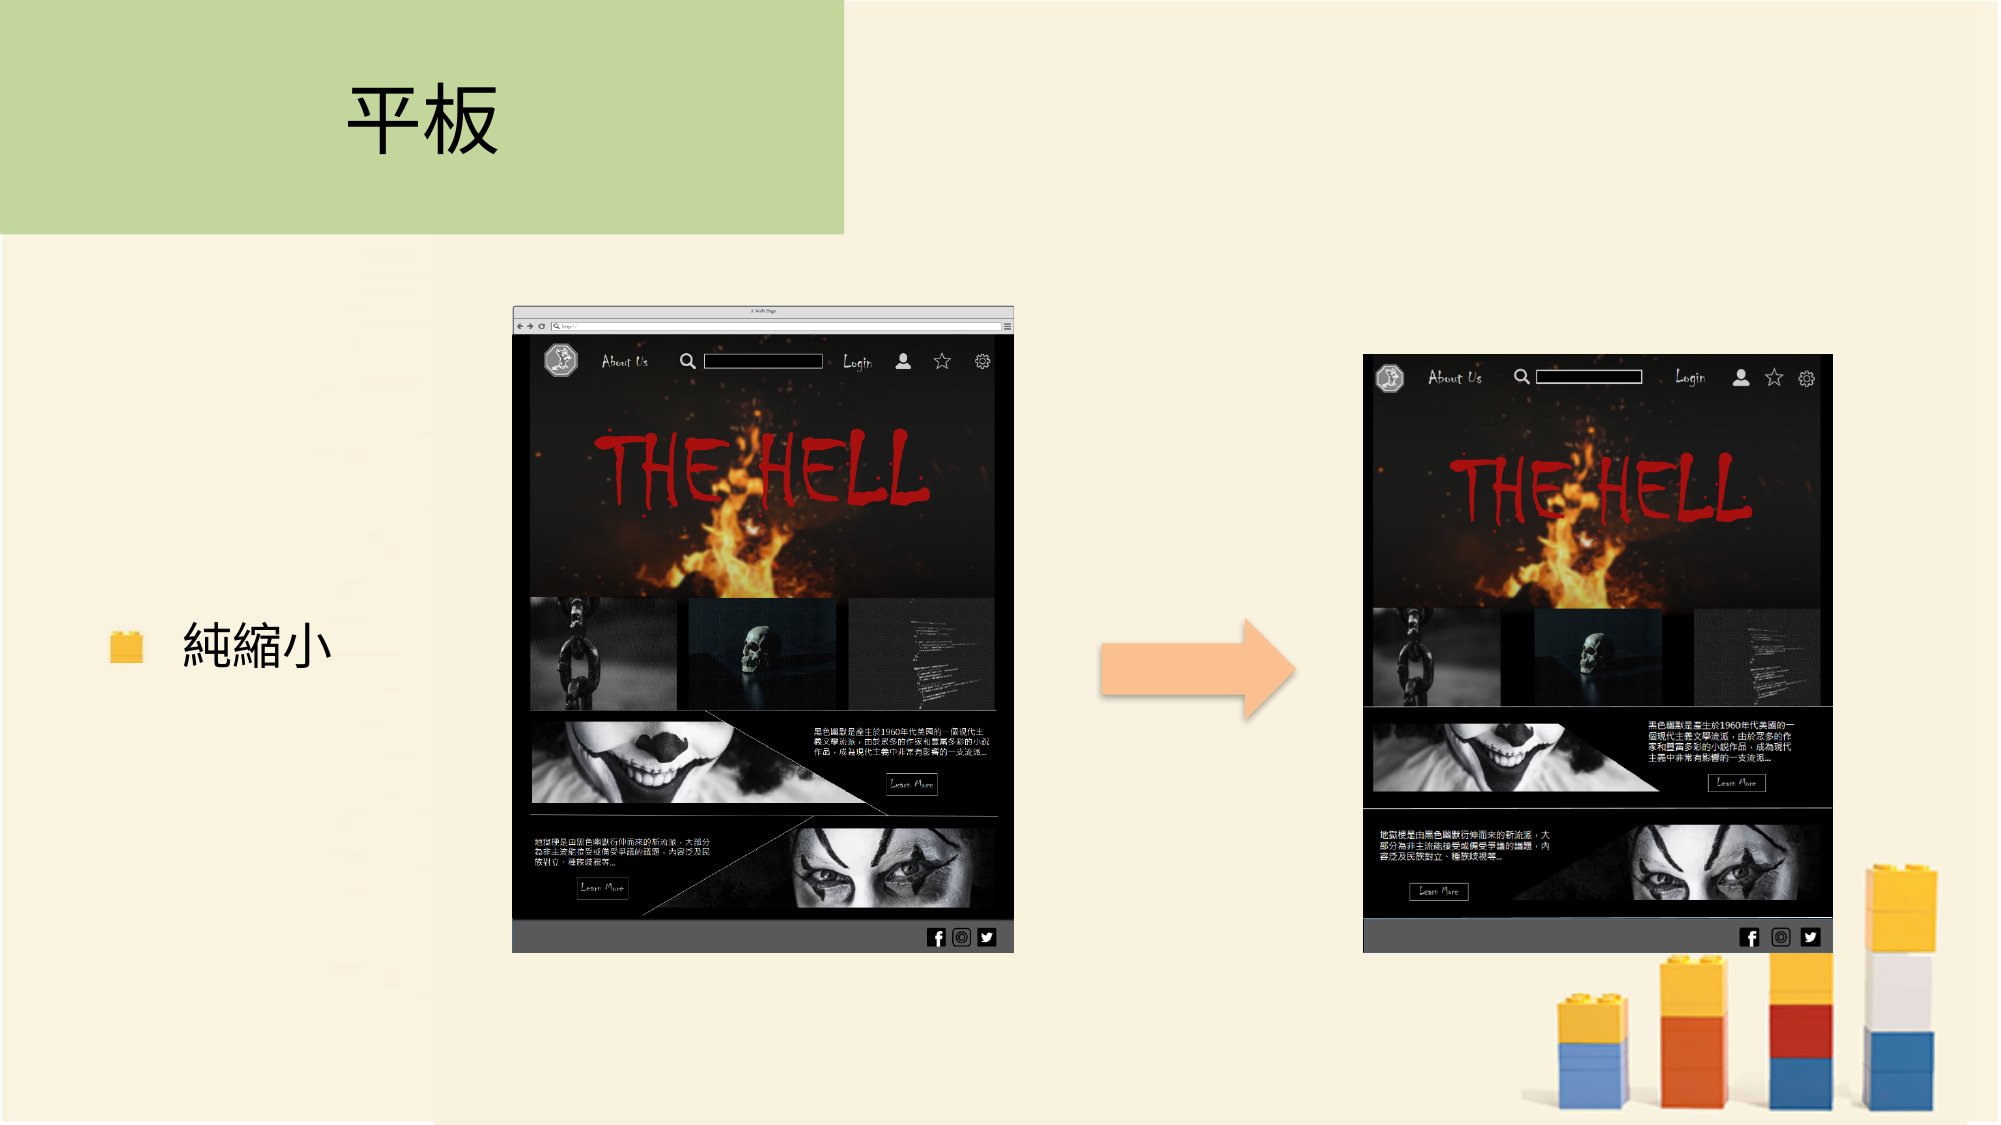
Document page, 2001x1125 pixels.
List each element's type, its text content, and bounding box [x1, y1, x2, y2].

title 平板 [0, 0, 845, 235]
picture [0, 0, 2001, 1125]
text_box [1101, 617, 1297, 721]
list 純縮小 [99, 261, 1901, 1099]
